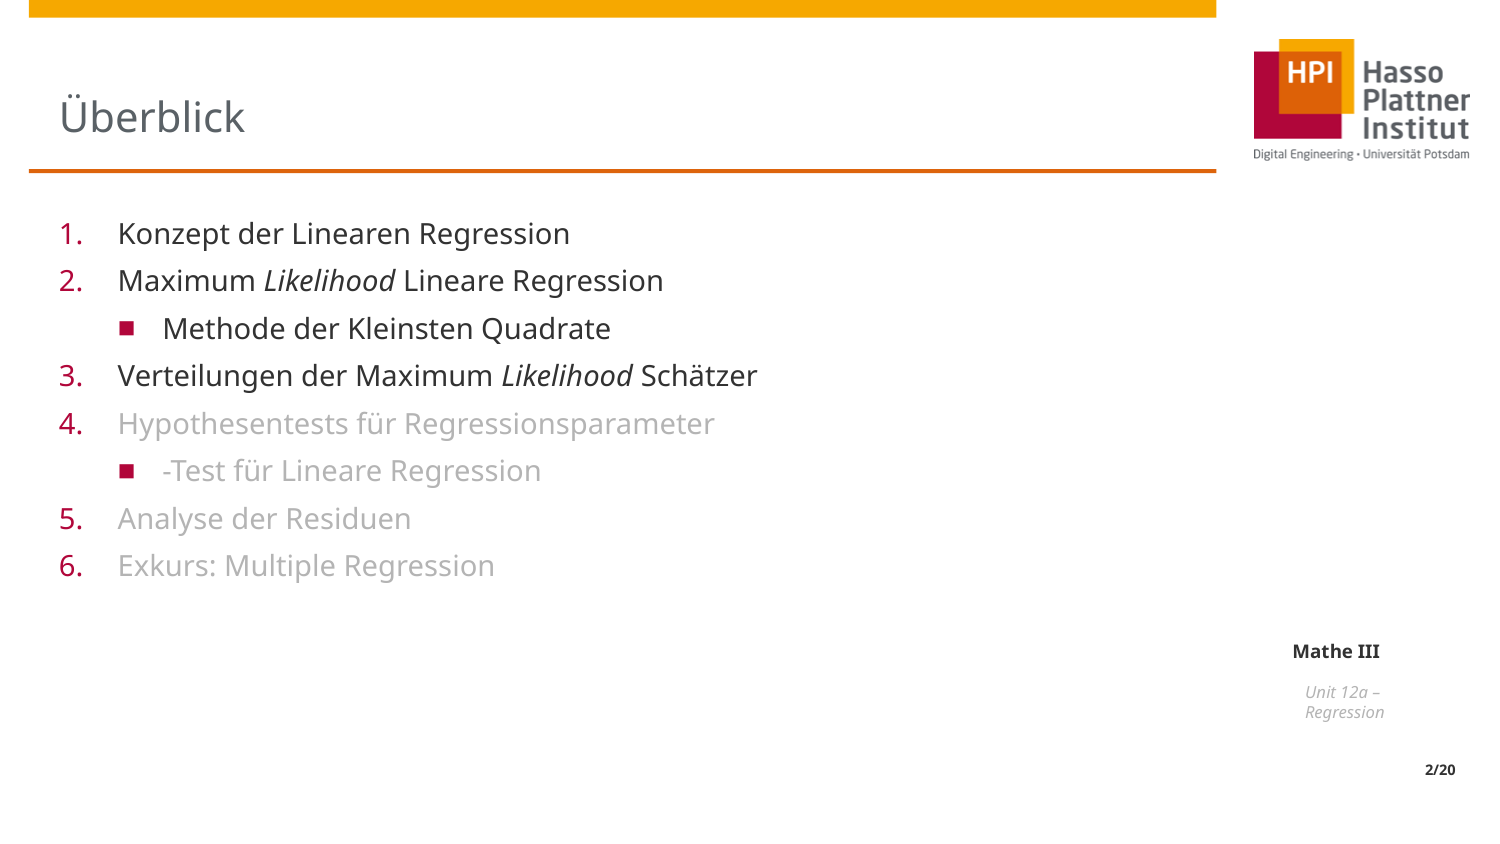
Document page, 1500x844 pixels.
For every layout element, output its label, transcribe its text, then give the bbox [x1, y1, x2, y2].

title Überblick [58, 17, 1187, 170]
picture [1254, 39, 1470, 161]
